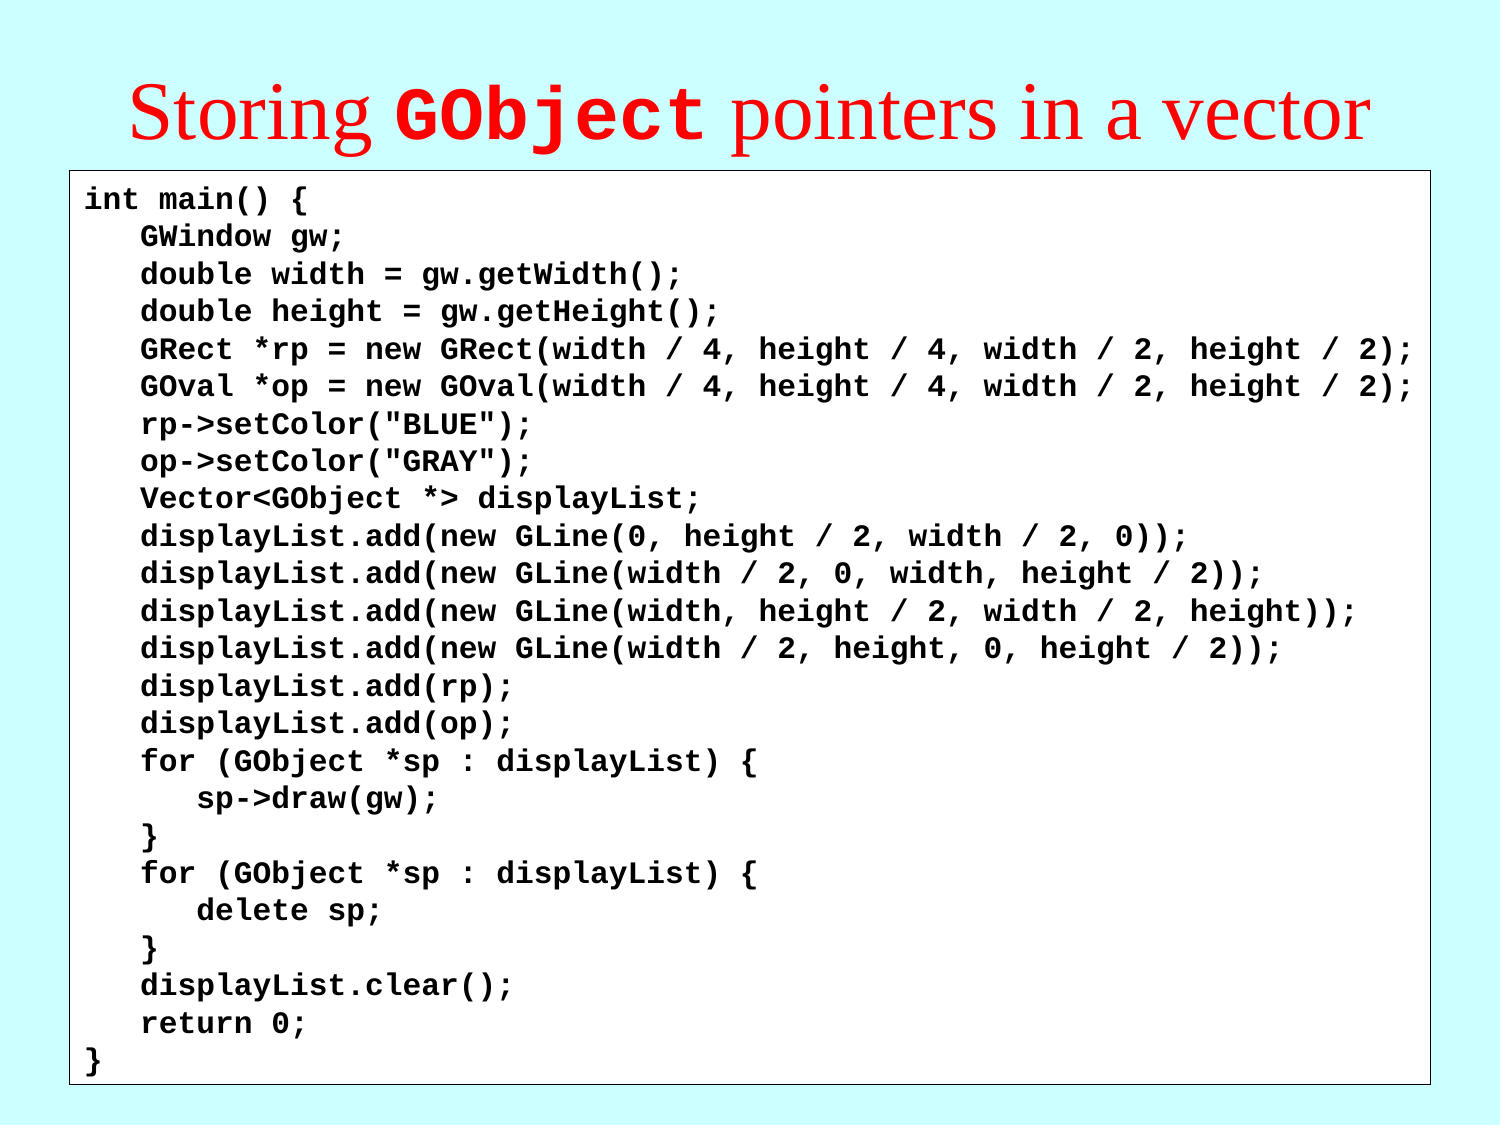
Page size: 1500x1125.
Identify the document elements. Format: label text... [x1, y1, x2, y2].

title Storing GObject pointers in a vector [0, 12, 1500, 201]
text_box int main() { GWindow gw; double width = gw.getWidth(); double height = gw.getHeight(); GRect *rp = new GRect(width / 4, height / 4, width / 2, height / 2); GOval *op = new GOval(width / 4, height / 4, width / 2, height / 2); rp->setColor("BLUE"); op->setColor("GRAY"); Vector<GObject *> displayList; displayList.add(new GLine(0, height / 2, width / 2, 0)); displayList.add(new GLine(width / 2, 0, width, height / 2)); displayList.add(new GLine(width, height / 2, width / 2, height)); displayList.add(new GLine(width / 2, height, 0, height / 2)); displayList.add(rp); displayList.add(op); for (GObject *sp : displayList) { sp->draw(gw); } for (GObject *sp : displayList) { delete sp; } displayList.clear(); return 0; } [69, 170, 1431, 1085]
